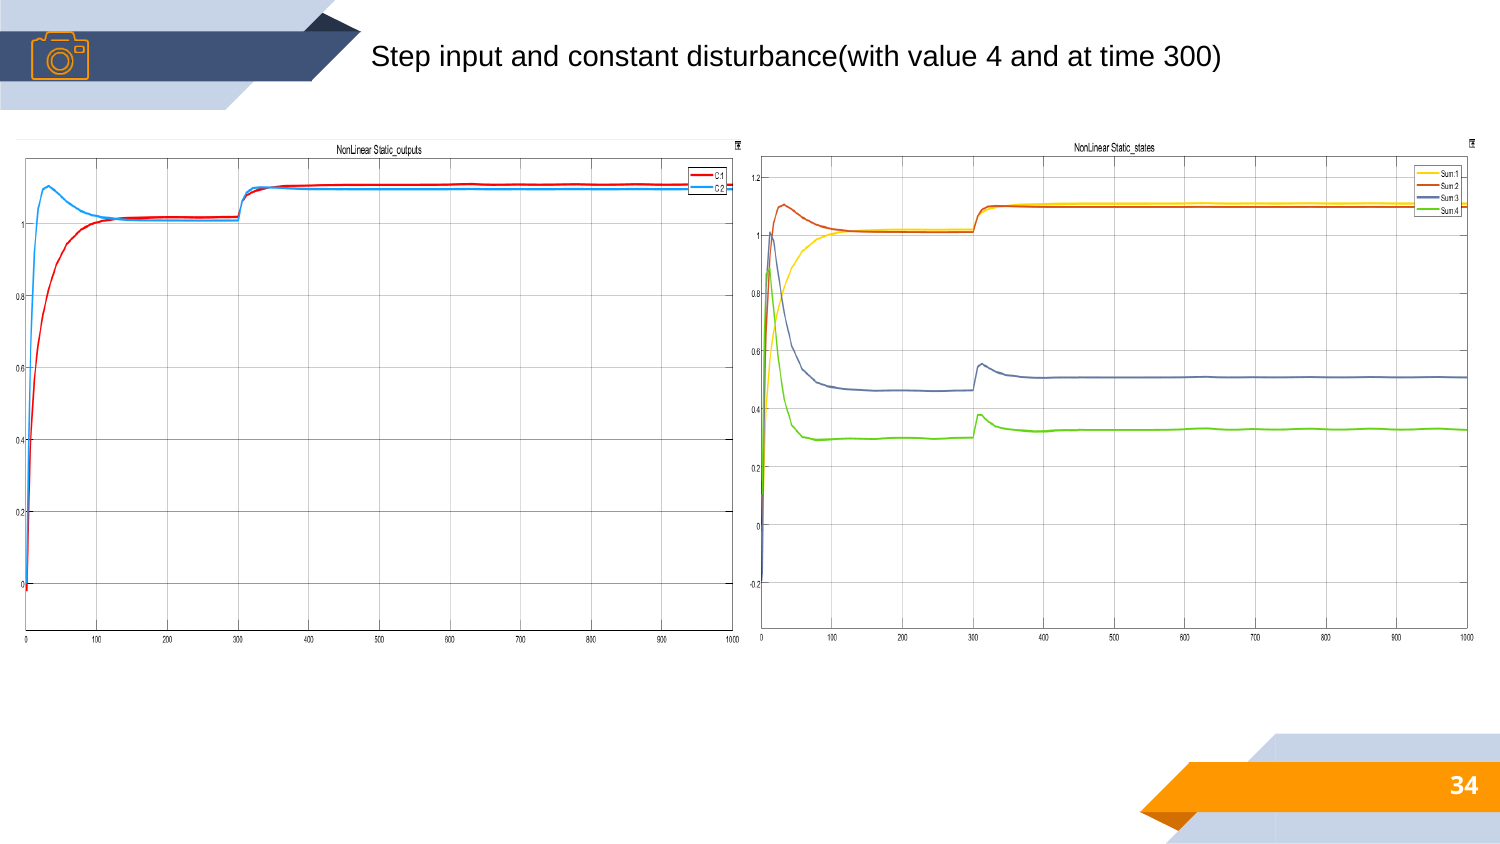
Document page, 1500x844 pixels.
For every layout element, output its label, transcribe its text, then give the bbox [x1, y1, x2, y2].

picture [749, 138, 1475, 645]
picture [31, 31, 89, 81]
picture [16, 138, 742, 645]
text_box Step input and constant disturbance(with value 4 and at time 300) [356, 29, 1276, 80]
slide_number 34 [1249, 760, 1494, 813]
